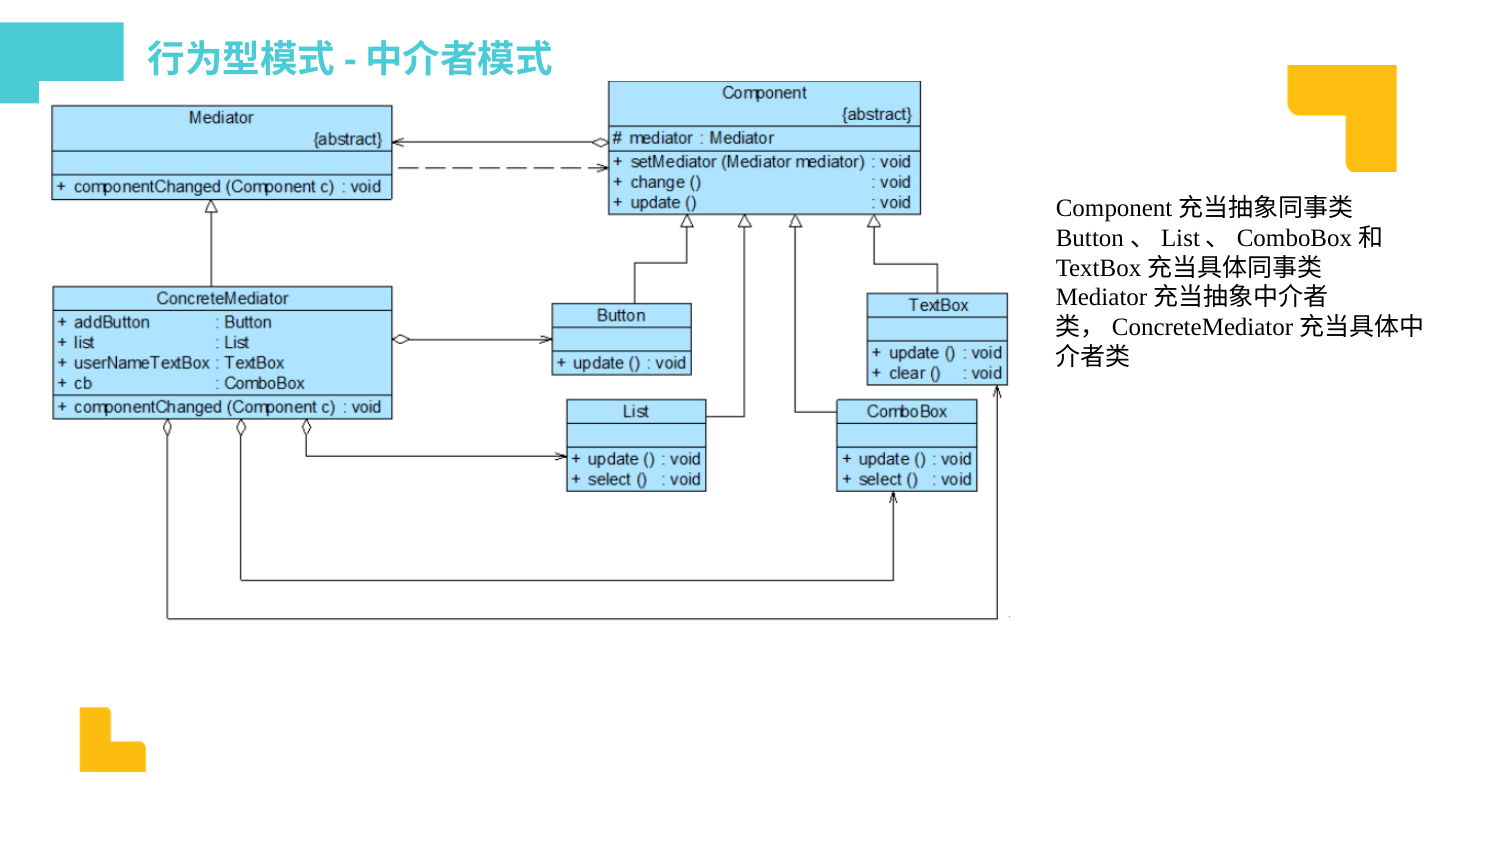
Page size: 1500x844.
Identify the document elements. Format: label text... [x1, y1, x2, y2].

picture [39, 81, 1041, 650]
text_box Component充当抽象同事类 Button、List、ComboBox和TextBox充当具体同事类 Mediator充当抽象中介者类，ConcreteMediator充当具体中介者类 [1041, 183, 1456, 379]
picture [1287, 65, 1397, 172]
picture [80, 708, 145, 771]
text_box [0, 22, 124, 104]
list 行为型模式-中介者模式 [132, 35, 736, 81]
